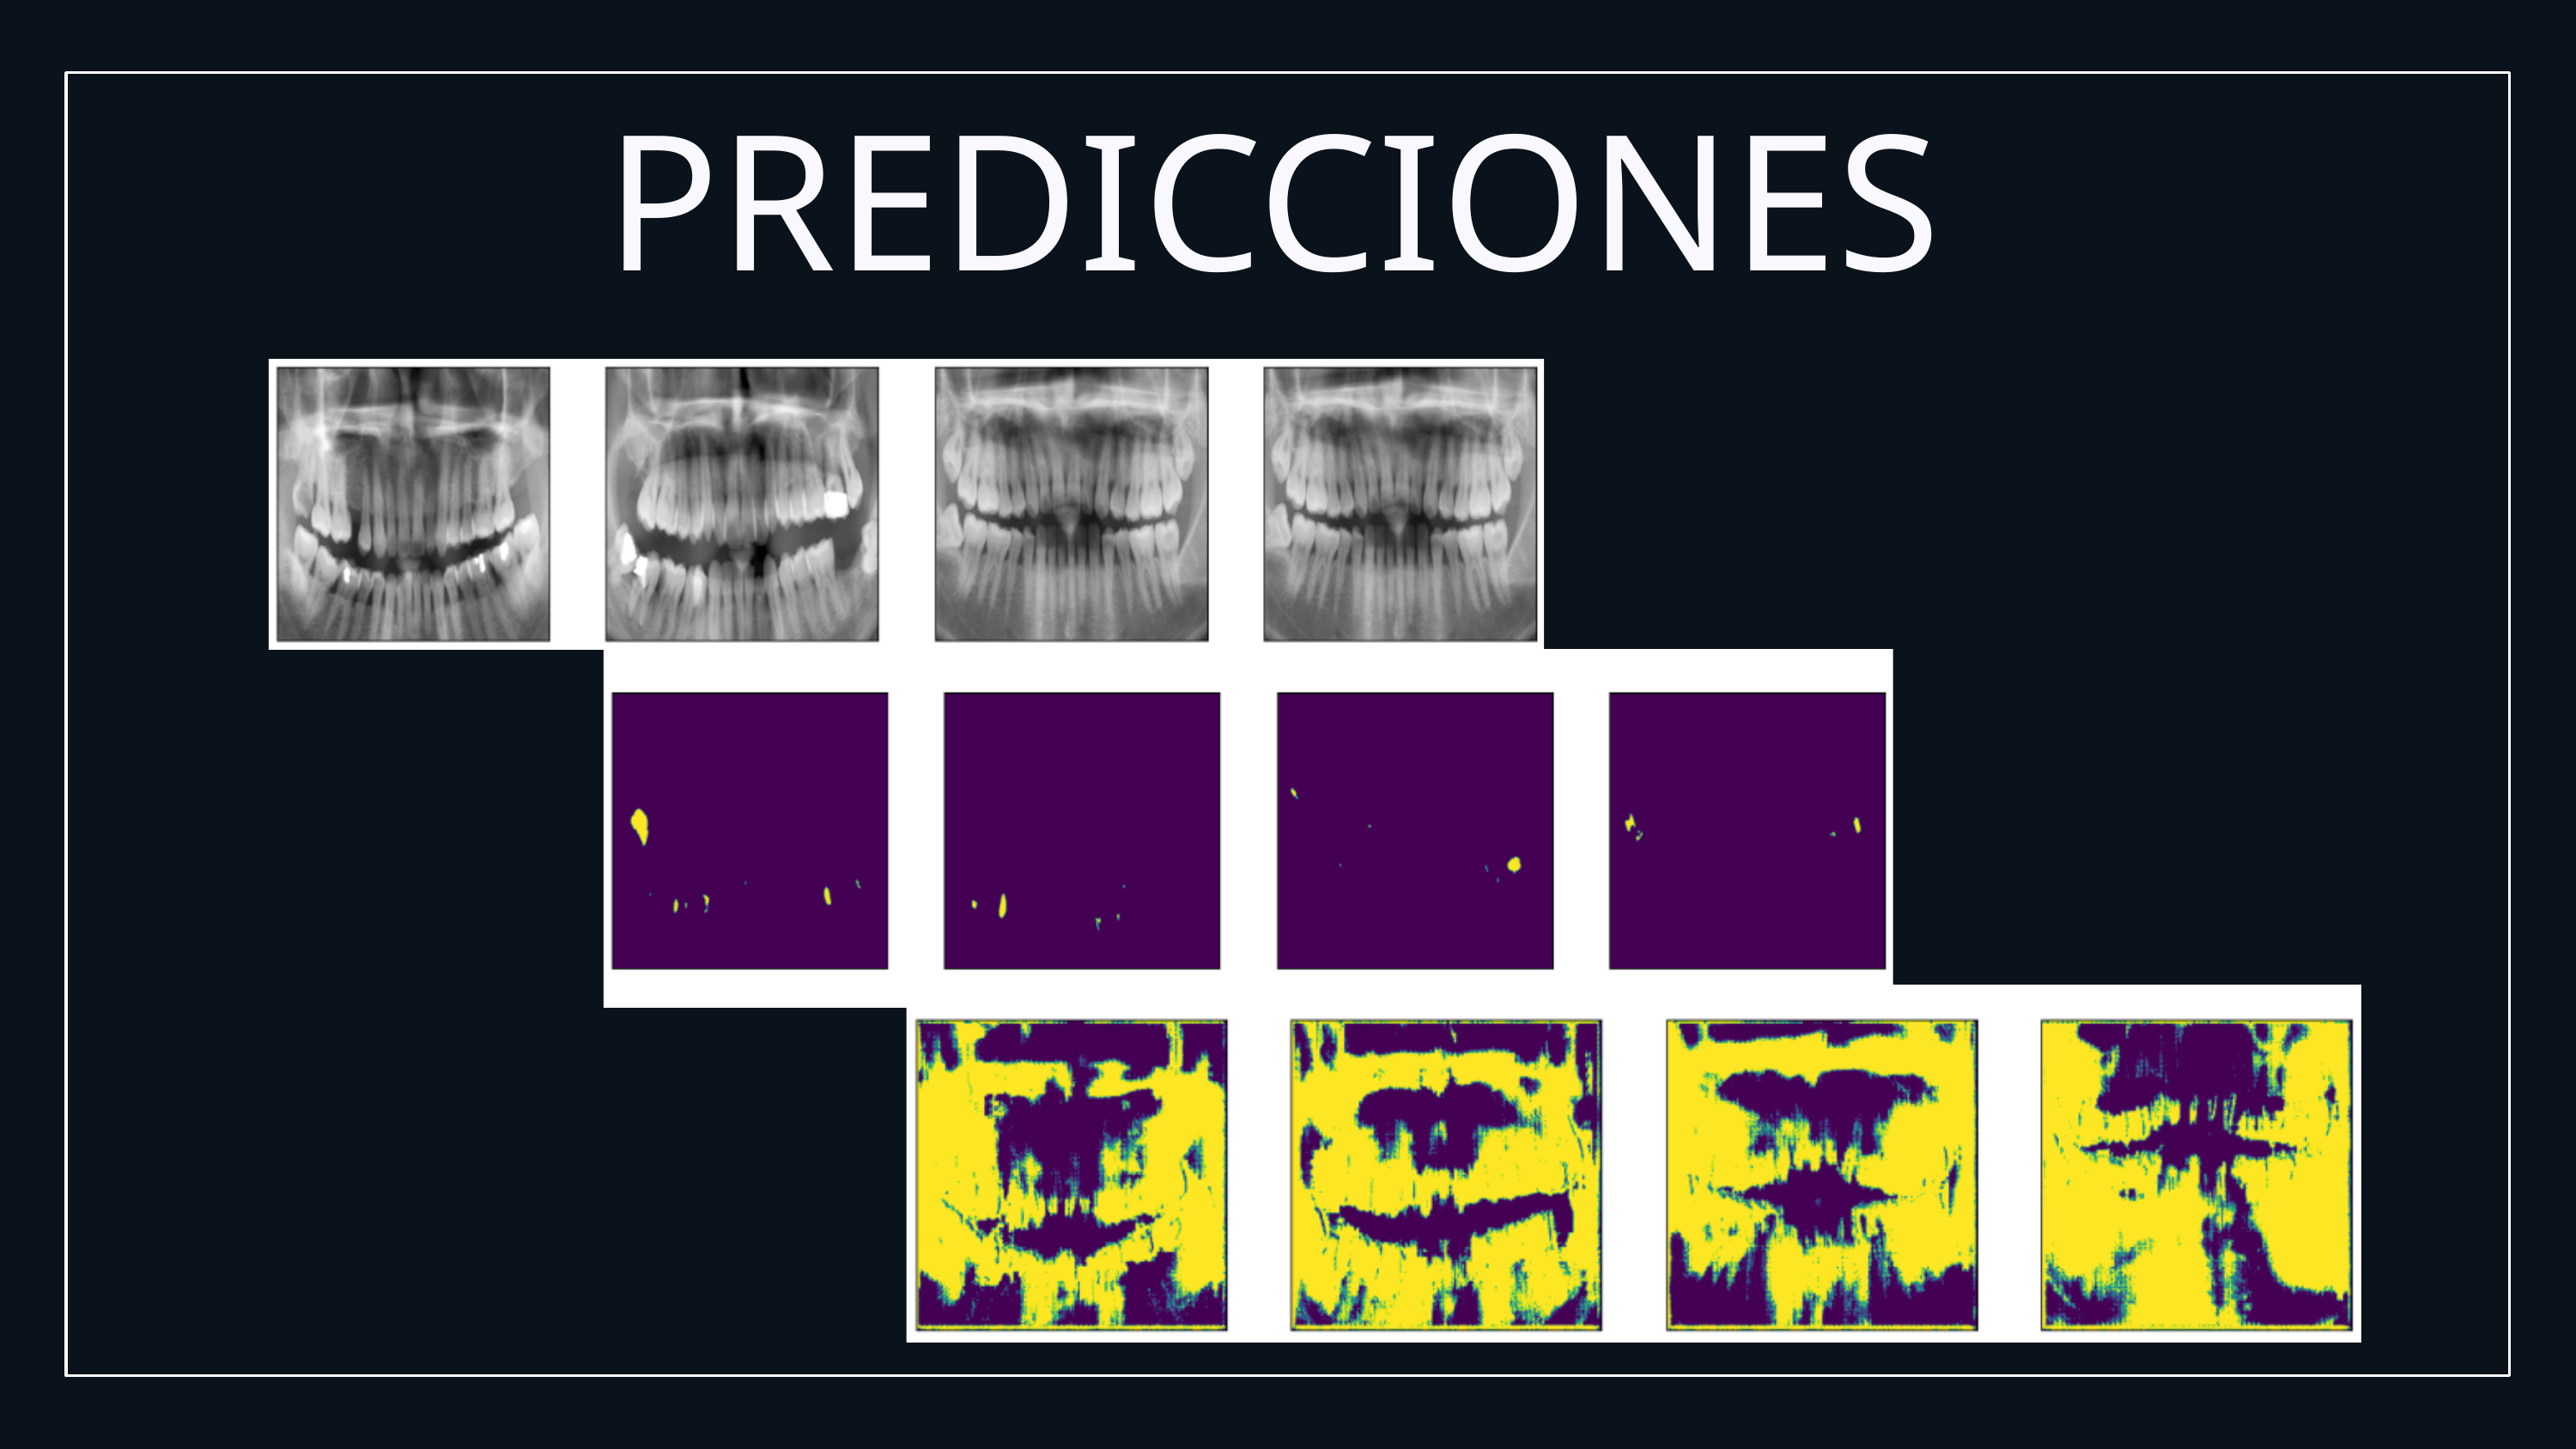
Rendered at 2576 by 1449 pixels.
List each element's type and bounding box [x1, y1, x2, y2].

text_box [65, 72, 2511, 1376]
